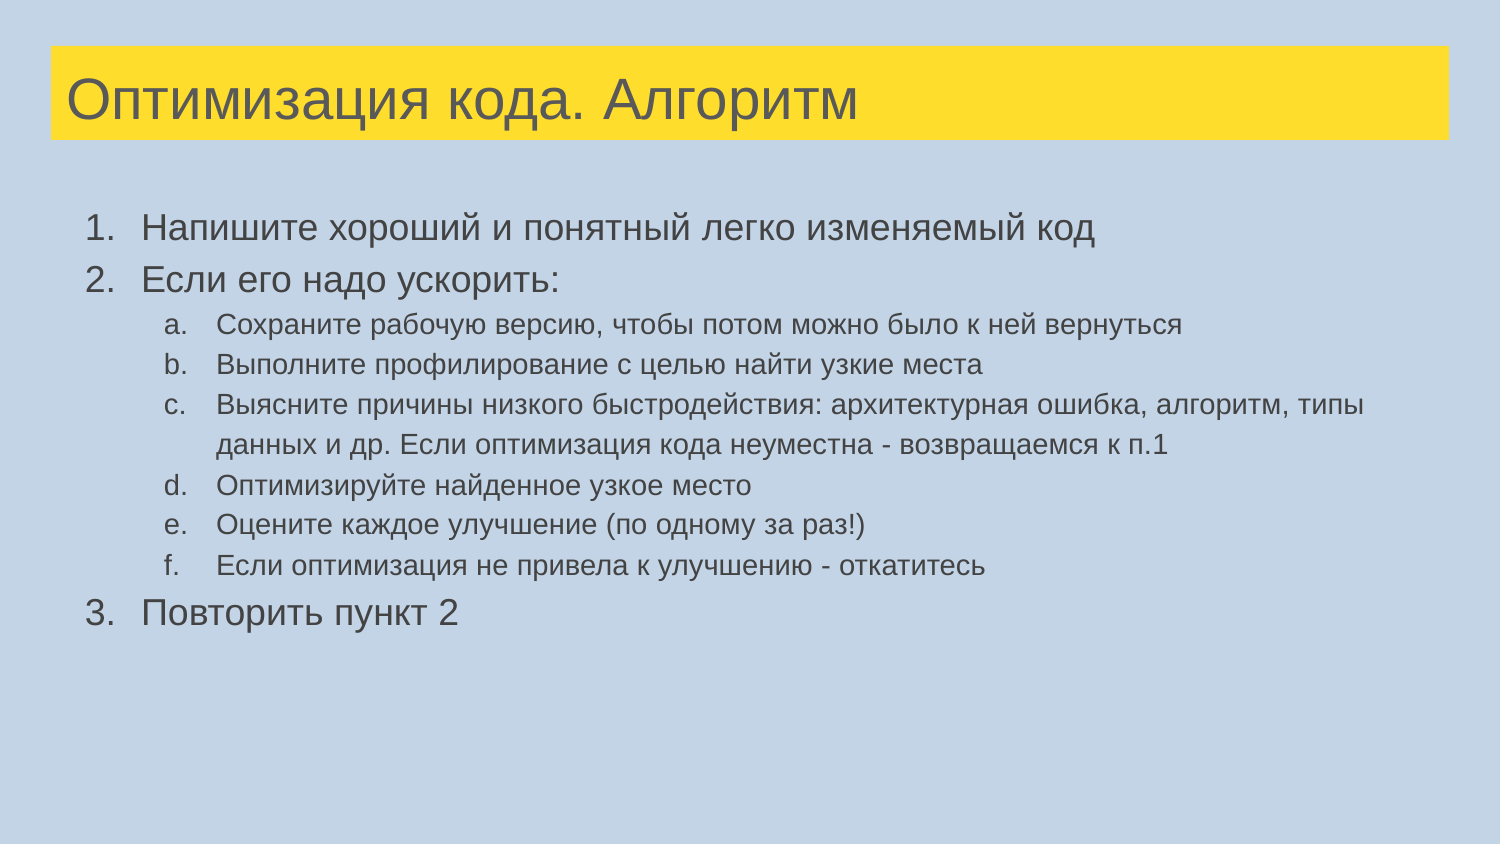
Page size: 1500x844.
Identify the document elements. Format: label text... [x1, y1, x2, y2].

list Напишите хороший и понятный легко изменяемый код Если его надо ускорить: Сохраните рабочую версию, чтобы потом можно было к ней вернуться Выполните профилирование с целью найти узкие места Выясните причины низкого быстродействия: архитектурная ошибка, алгоритм, типы данных и др. Если оптимизация кода неуместна - возвращаемся к п.1 Оптимизируйте найденное узкое место Оцените каждое улучшение (по одному за раз!) Если оптимизация не привела к улучшению - откатитесь Повторить пункт 2 [51, 181, 1449, 740]
title Оптимизация кода. Алгоритм [51, 45, 1449, 140]
